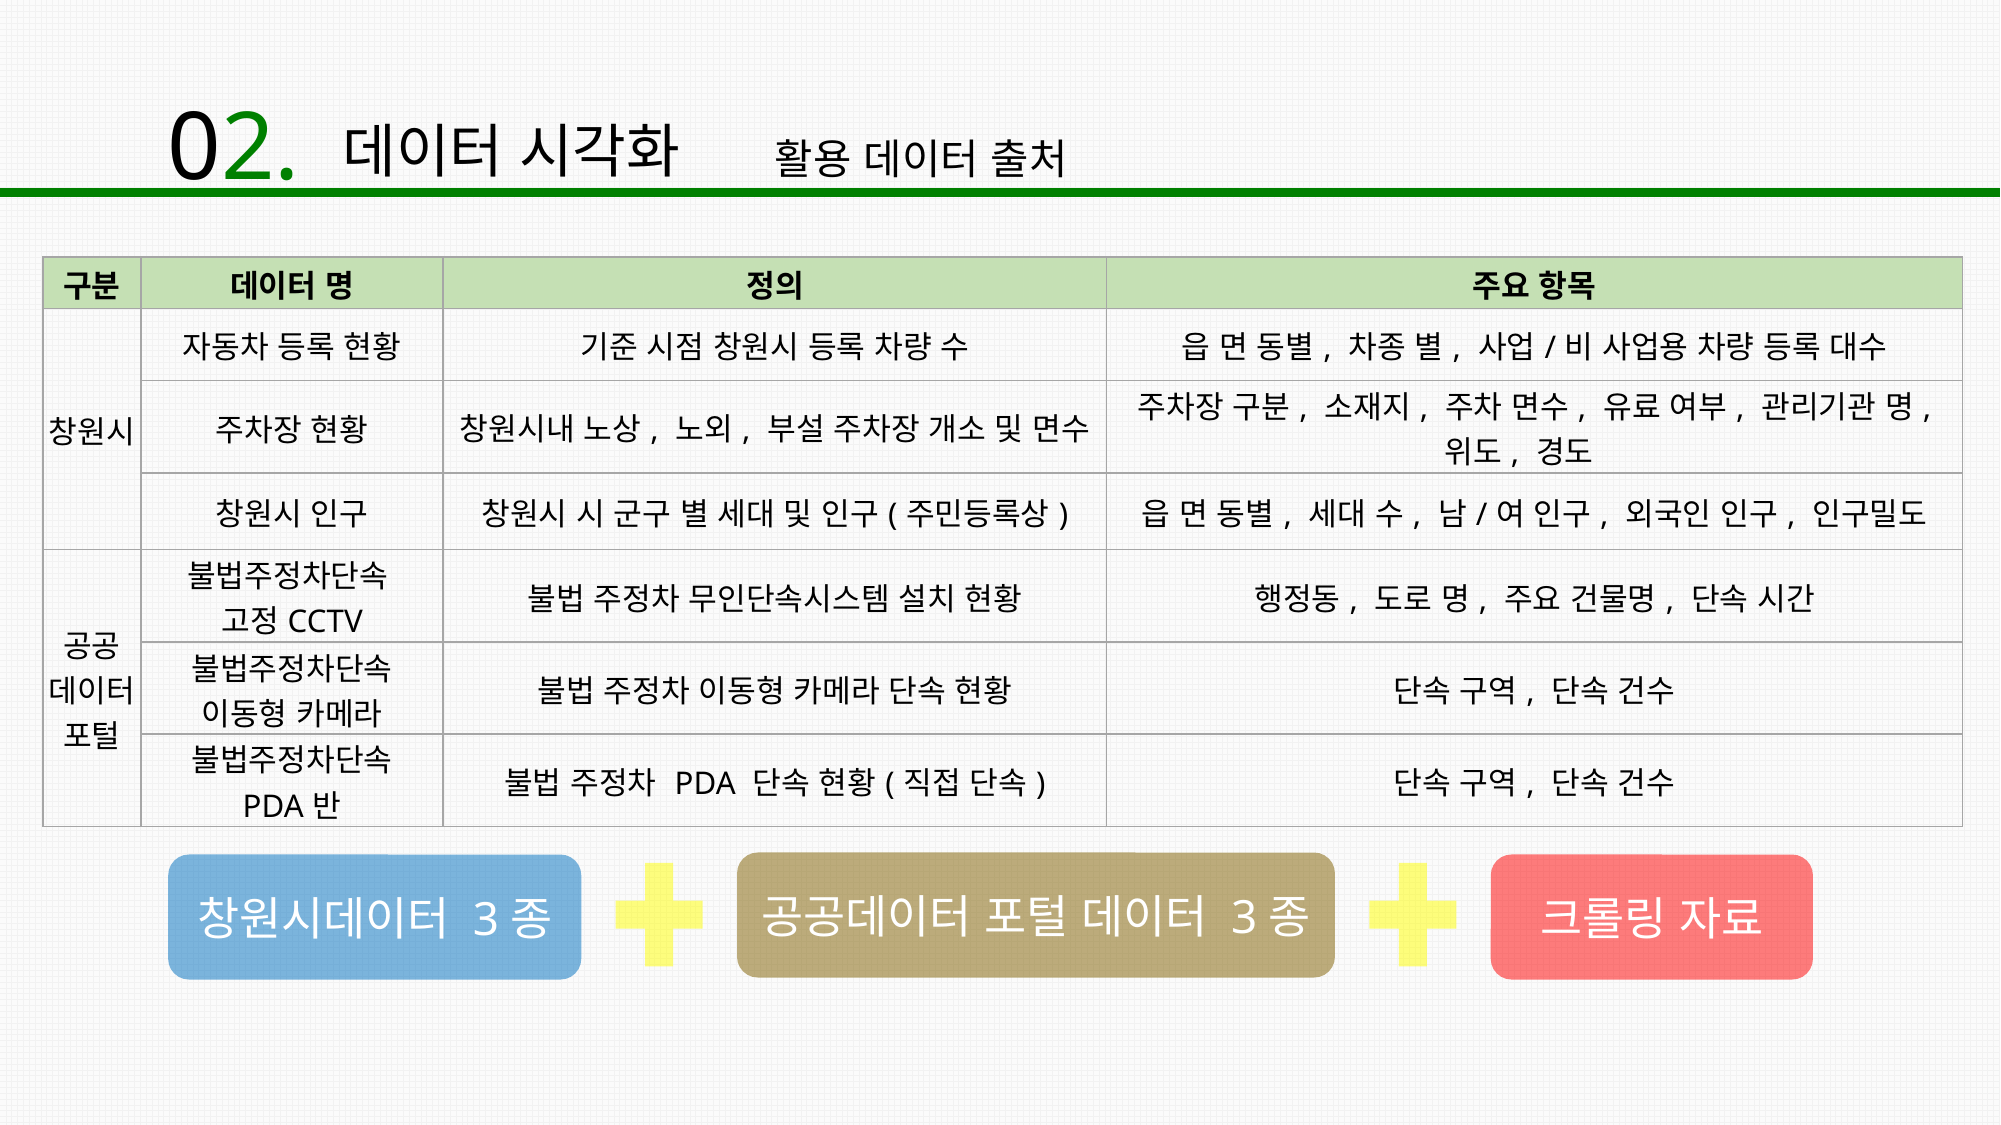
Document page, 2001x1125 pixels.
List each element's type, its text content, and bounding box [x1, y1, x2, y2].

text_box [1368, 862, 1457, 967]
table_cell 불법주정차단속 PDA반 [142, 735, 442, 826]
text_box 공공데이터 포털 데이터 3종 [735, 851, 1336, 979]
table_cell 불법주정차단속 이동형 카메라 [142, 643, 442, 733]
text_box 02. [140, 78, 328, 188]
text_box [0, 197, 2000, 1125]
text_box 창원시데이터 3종 [167, 853, 583, 981]
table_cell 불법 주정차 무인단속시스템 설치 현황 [444, 550, 1106, 641]
table_cell 주차장 현황 [142, 381, 442, 472]
table_cell 창원시 인구 [142, 474, 442, 549]
table_header 주요 항목 [1107, 258, 1962, 308]
table_header 구분 [44, 258, 140, 308]
table_cell 행정동, 도로 명, 주요 건물명, 단속 시간 [1107, 550, 1962, 641]
text_box 활용 데이터 출처 [760, 100, 1914, 188]
table_cell 불법 주정차 PDA 단속 현황(직접 단속) [444, 735, 1106, 826]
table_cell 창원시 [44, 309, 140, 549]
text_box 데이터 시각화 [328, 106, 760, 188]
text_box [0, 0, 2000, 188]
table_header 데이터 명 [142, 258, 442, 308]
table_cell 단속 구역, 단속 건수 [1107, 643, 1962, 733]
table_cell 읍 면 동별, 세대 수, 남/여 인구, 외국인 인구, 인구밀도 [1107, 474, 1962, 549]
table_cell 기준 시점 창원시 등록 차량 수 [444, 309, 1106, 380]
table_cell 불법주정차단속 고정CCTV [142, 550, 442, 641]
table_cell 주차장 구분, 소재지, 주차 면수, 유료 여부, 관리기관 명, 위도, 경도 [1107, 381, 1962, 472]
table_cell 자동차 등록 현황 [142, 309, 442, 380]
table_cell 불법 주정차 이동형 카메라 단속 현황 [444, 643, 1106, 733]
table_cell 공공 데이터 포털 [44, 550, 140, 826]
table_cell 창원시내 노상, 노외, 부설 주차장 개소 및 면수 [444, 381, 1106, 472]
table_cell 읍 면 동별, 차종 별, 사업/비 사업용 차량 등록 대수 [1107, 309, 1962, 380]
text_box 크롤링 자료 [1489, 853, 1814, 981]
table_cell 창원시 시 군구 별 세대 및 인구(주민등록상) [444, 474, 1106, 549]
text_box 02. [140, 197, 328, 206]
table_cell 단속 구역, 단속 건수 [1107, 735, 1962, 826]
table_header 정의 [444, 258, 1106, 308]
text_box [615, 862, 704, 967]
